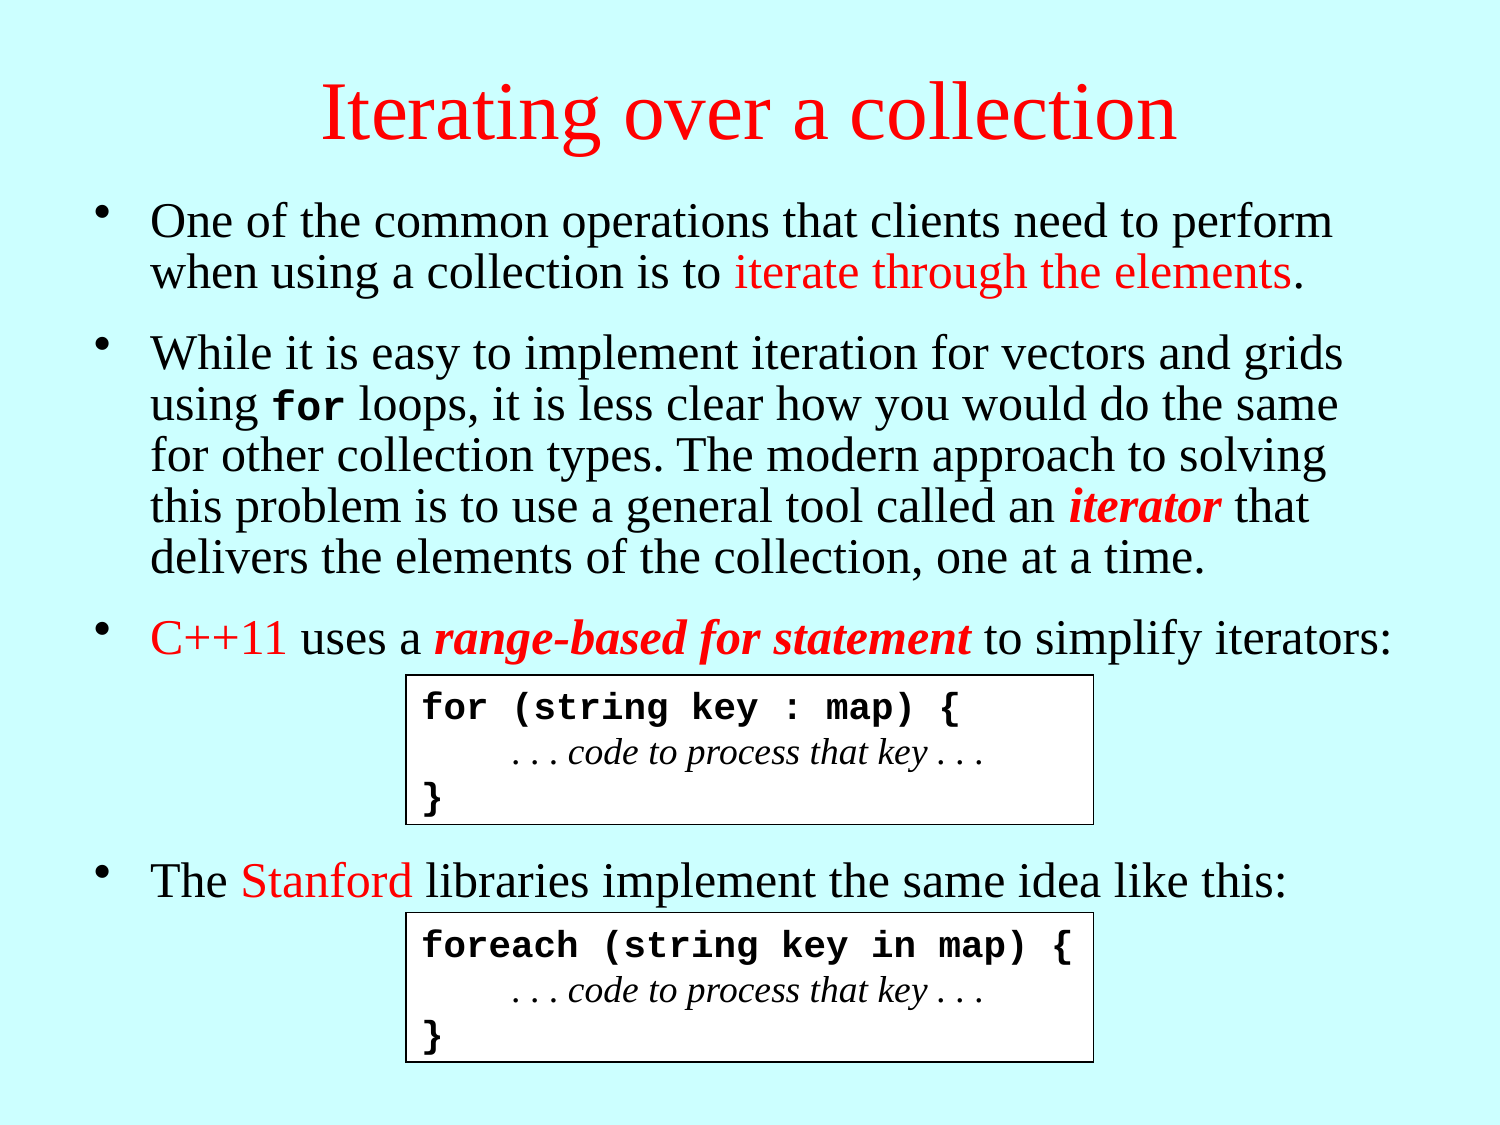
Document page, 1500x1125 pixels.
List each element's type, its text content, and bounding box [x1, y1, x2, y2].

text_box for (string key : map) { . . . code to process that key . . . } [406, 674, 1094, 825]
text_box foreach (string key in map) { . . . code to process that key . . . } [406, 912, 1094, 1063]
text_box One of the common operations that clients need to perform when using a collection is to iterate through the elements. While it is easy to implement iteration for vectors and grids using for loops, it is less clear how you would do the same for other collection types. The modern approach to solving this problem is to use a general tool called an iterator that delivers the elements of the collection, one at a time. C++11 uses a range-based for statement to simplify iterators: The Stanford libraries implement the same idea like this: [79, 189, 1413, 1100]
title Iterating over a collection [0, 12, 1500, 201]
